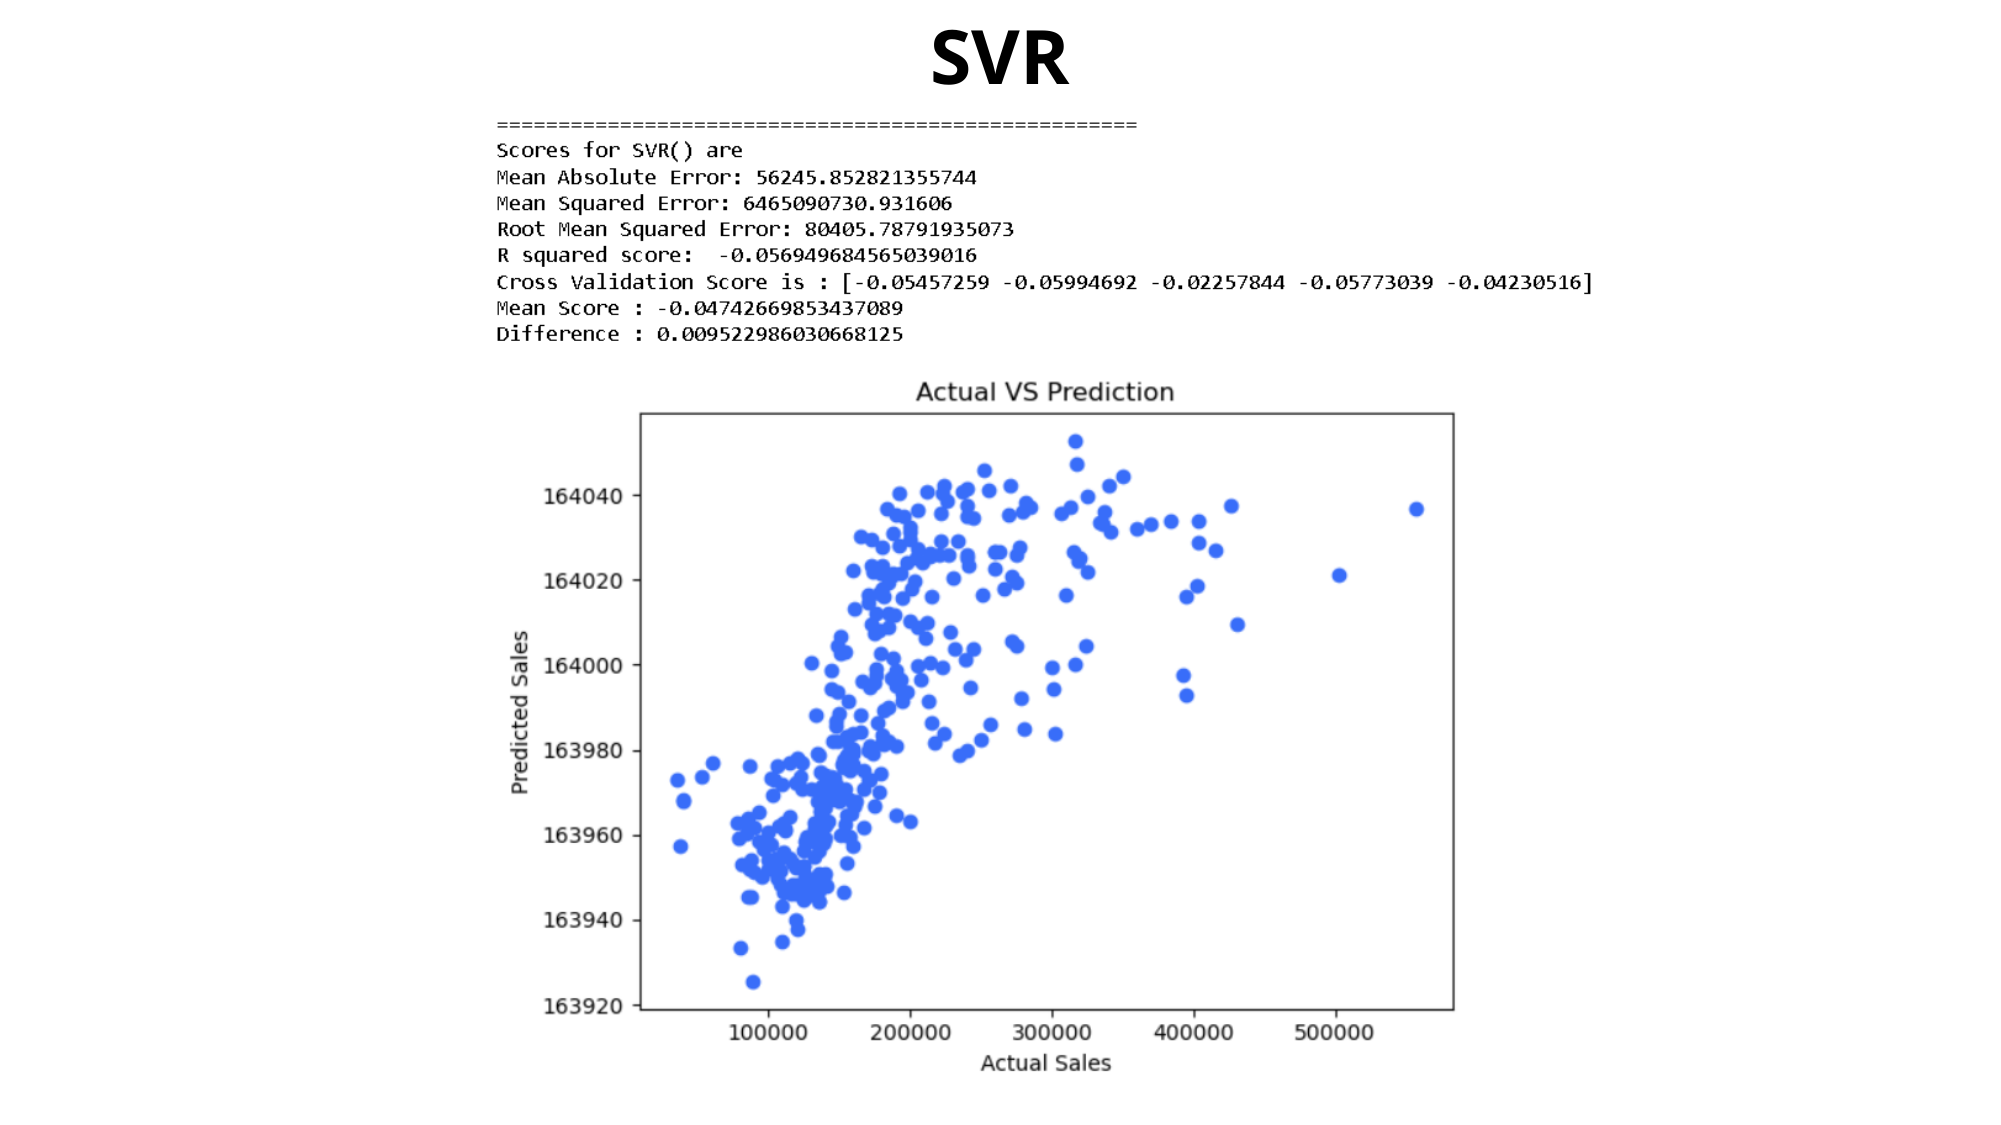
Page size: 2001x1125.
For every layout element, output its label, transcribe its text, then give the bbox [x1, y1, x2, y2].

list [434, 108, 1648, 1119]
text_box SVR [915, 2, 1085, 108]
